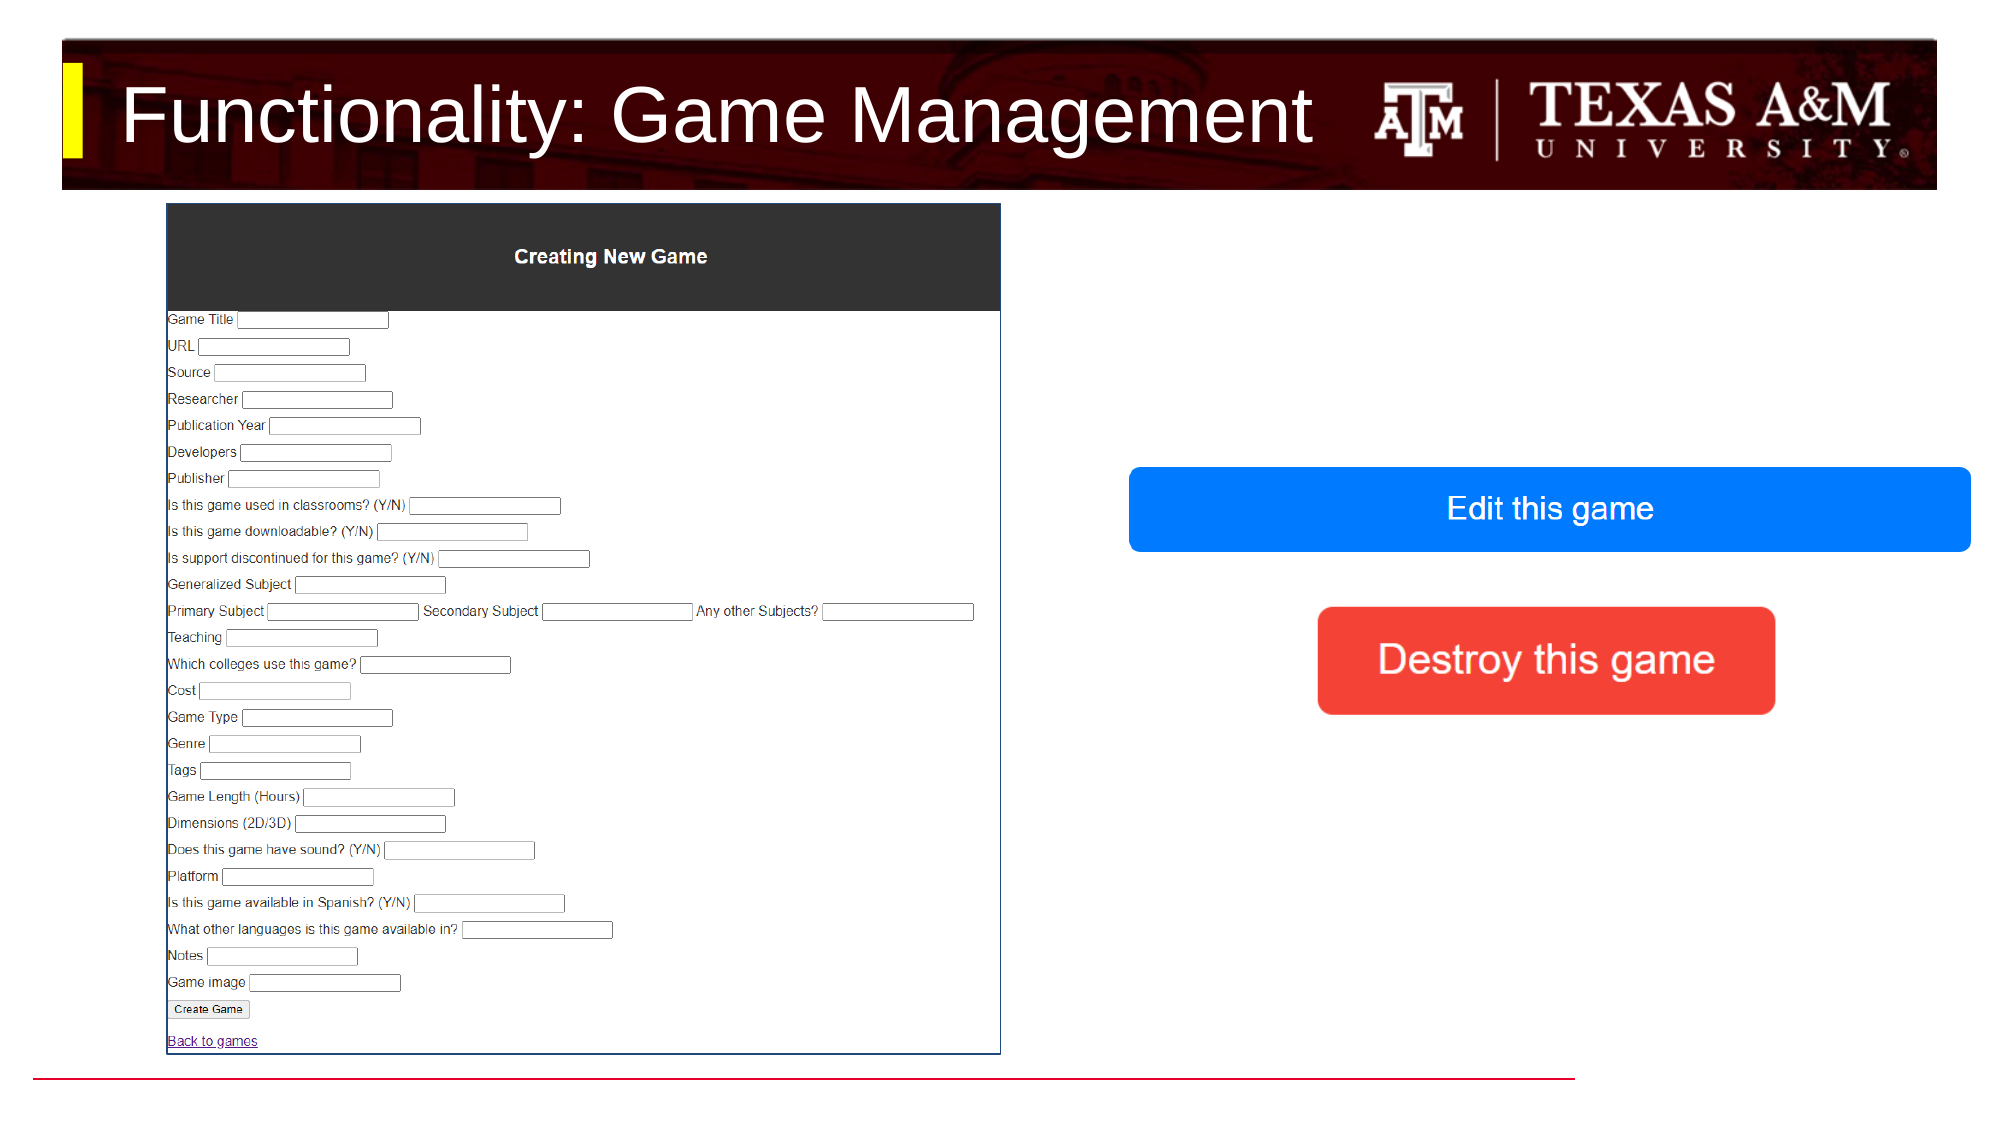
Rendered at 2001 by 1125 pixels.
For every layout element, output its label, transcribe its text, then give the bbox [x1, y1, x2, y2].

picture [62, 37, 105, 190]
picture [1367, 37, 1937, 190]
picture [1304, 593, 1786, 729]
picture [167, 203, 1001, 1054]
picture [1109, 441, 1982, 577]
title Functionality: Game Management [105, 16, 1367, 205]
